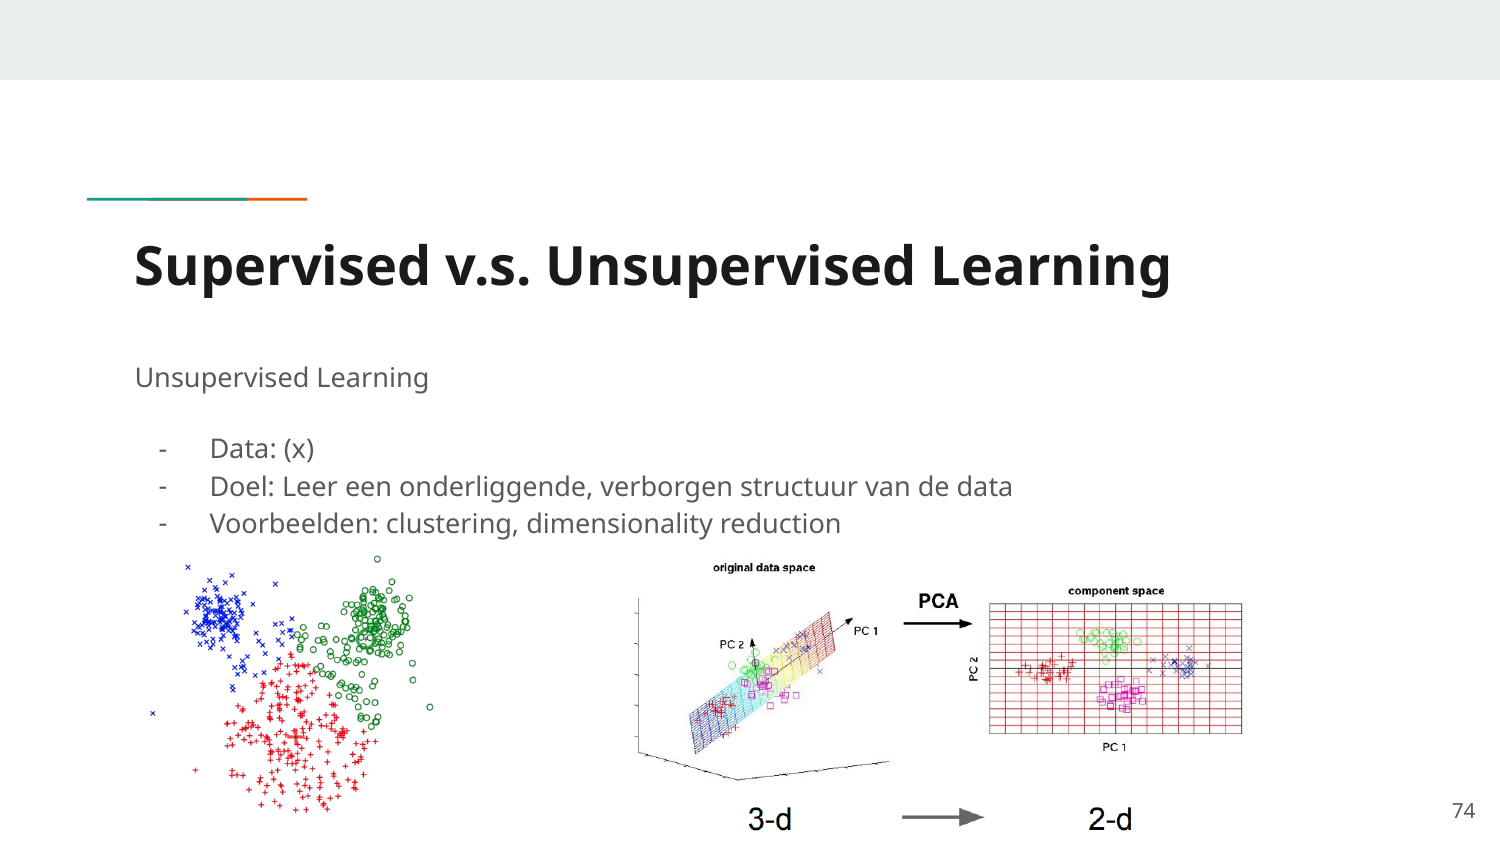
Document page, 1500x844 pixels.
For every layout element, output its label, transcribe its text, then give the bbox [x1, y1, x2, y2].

title Supervised v.s. Unsupervised Learning [119, 216, 1381, 305]
picture [633, 559, 1251, 836]
picture [144, 546, 442, 823]
list Unsupervised Learning Data: (x) Doel: Leer een onderliggende, verborgen structuur van de data Voorbeelden: clustering, dimensionality reduction [119, 341, 1381, 712]
slide_number ‹#› [1400, 779, 1491, 844]
